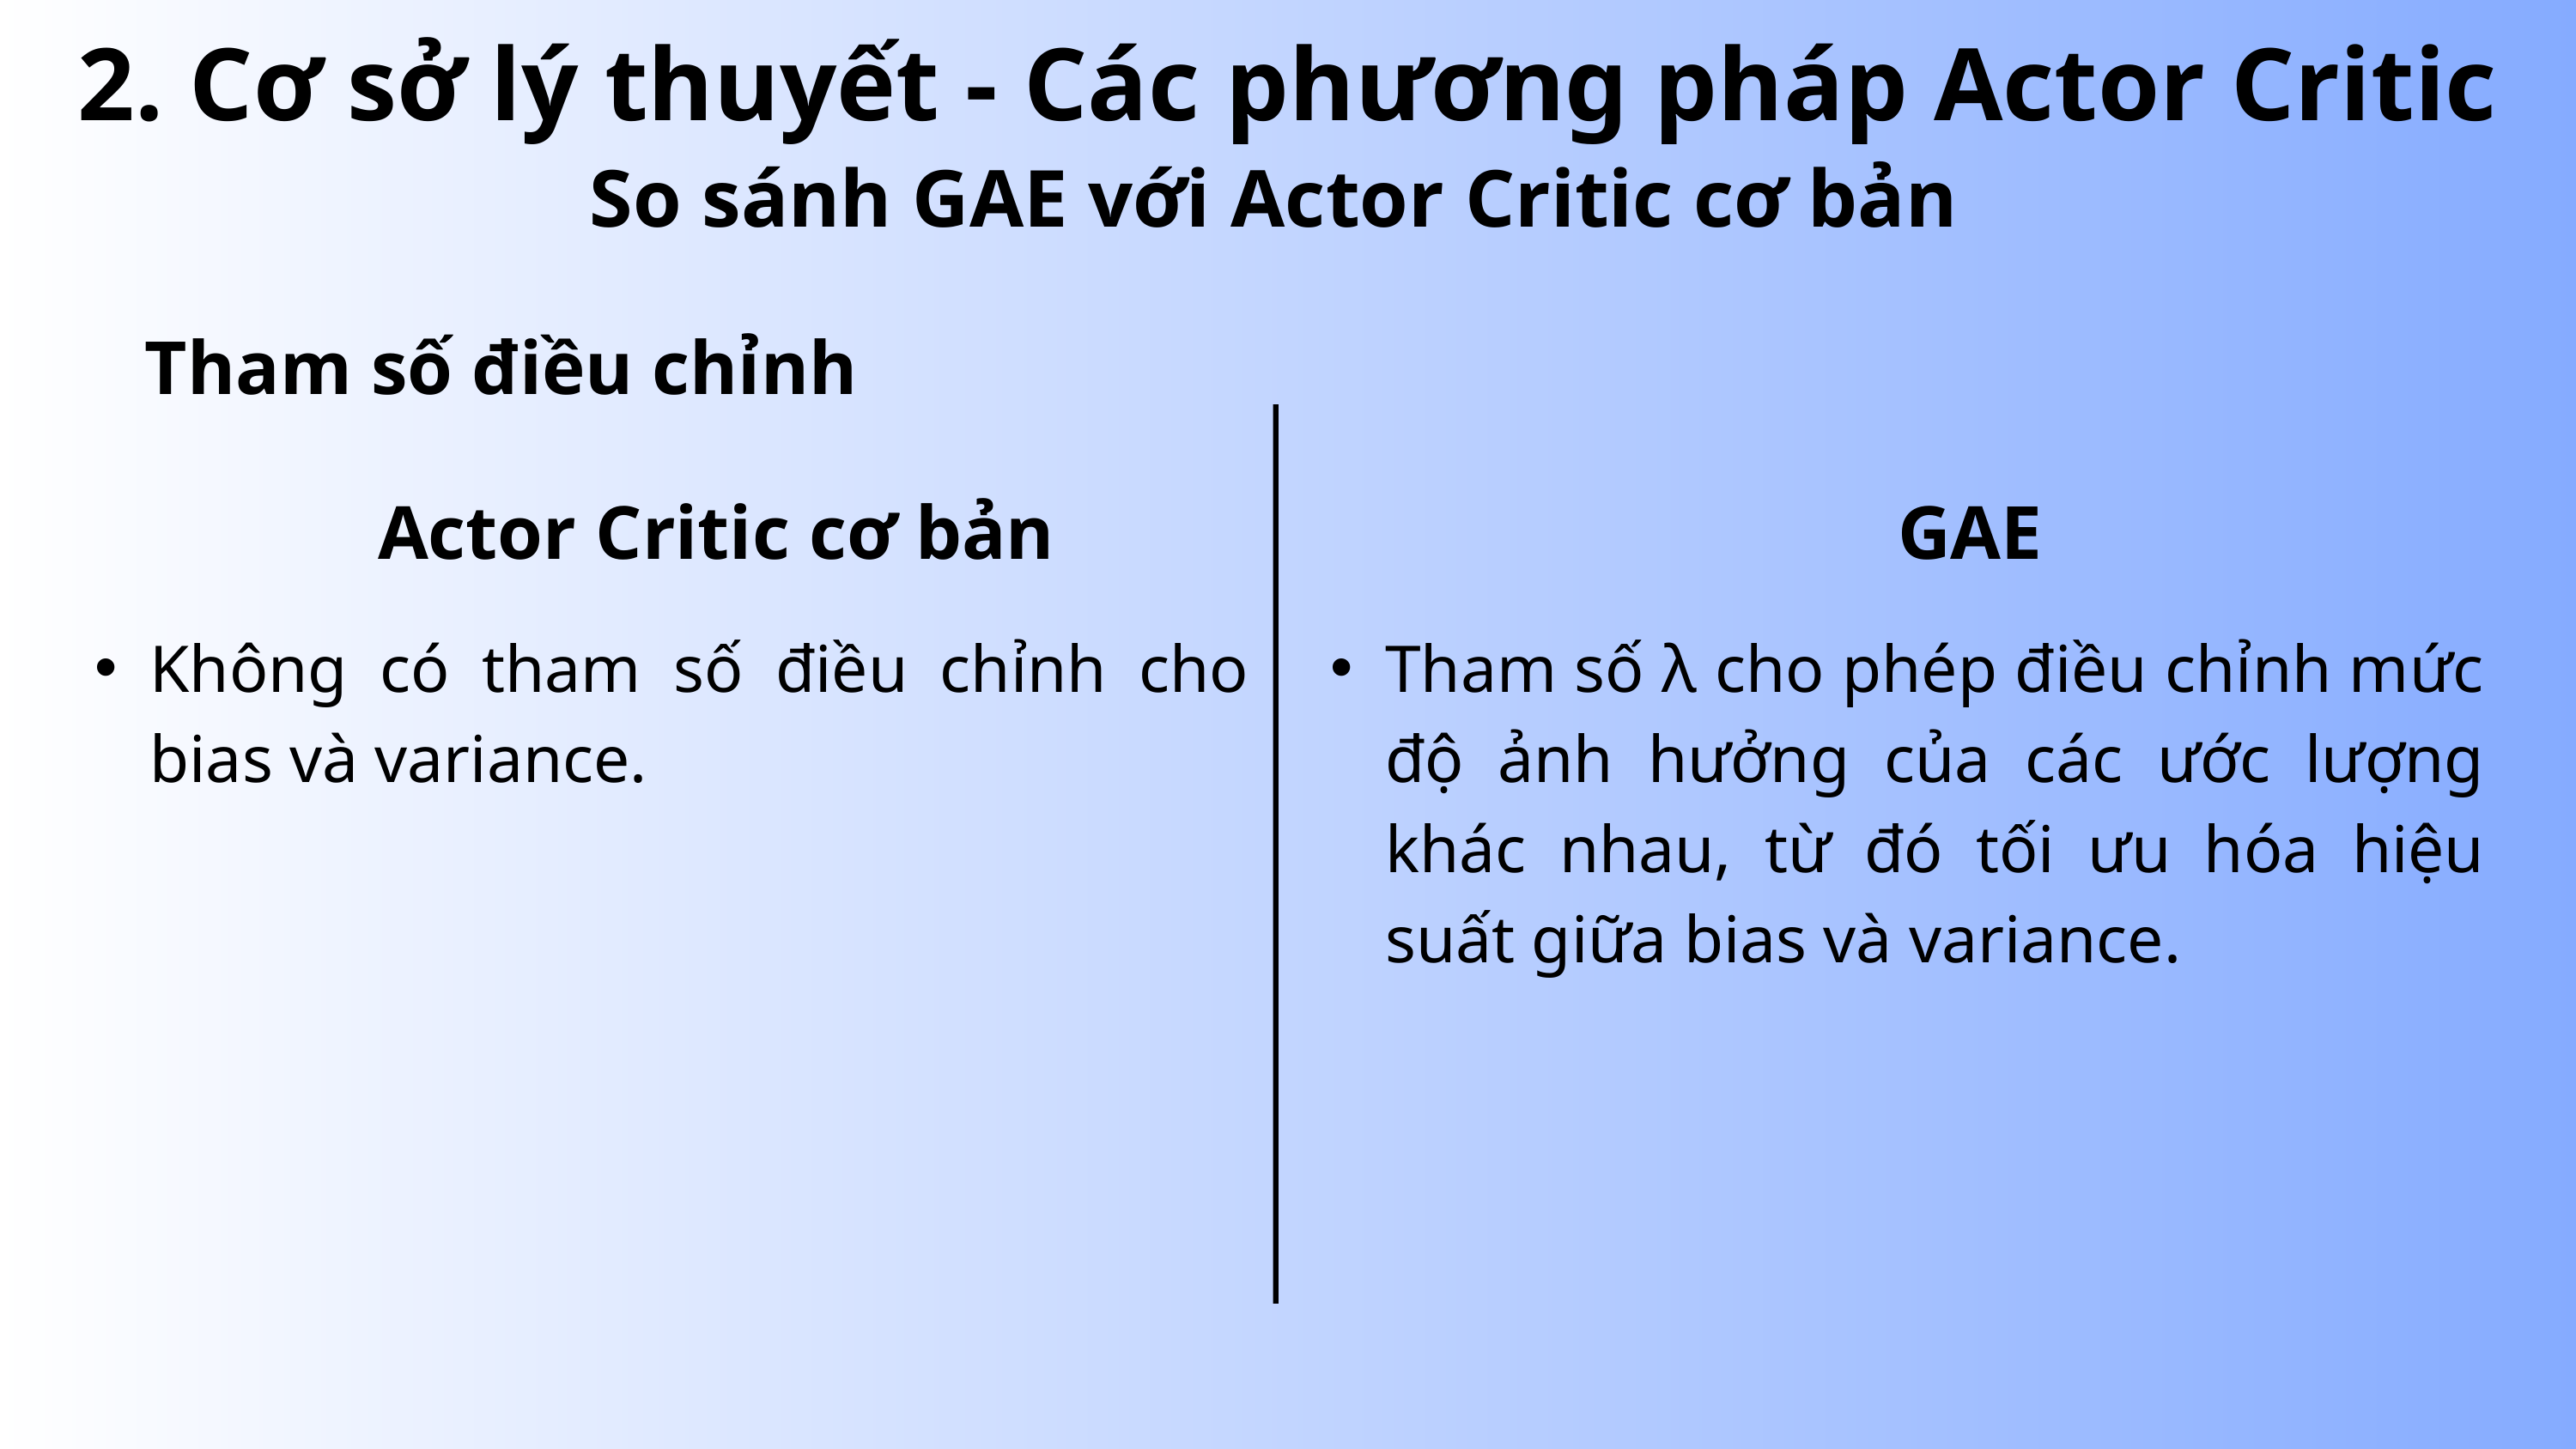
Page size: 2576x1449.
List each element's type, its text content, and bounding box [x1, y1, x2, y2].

text_box 2. Cơ sở lý thuyết - Các phương pháp Actor Critic [0, 0, 2576, 141]
text_box Không có tham số điều chỉnh cho bias và variance. [40, 615, 1250, 796]
text_box Tham số λ cho phép điều chỉnh mức độ ảnh hưởng của các ước lượng khác nhau, từ đó tối ưu hóa hiệu suất giữa bias và variance. [1275, 615, 2485, 976]
text_box Actor Critic cơ bản [378, 471, 1078, 574]
text_box GAE [1898, 471, 2075, 574]
text_box So sánh GAE với Actor Critic cơ bản [589, 141, 1986, 243]
text_box Tham số điều chỉnh [144, 306, 2407, 409]
